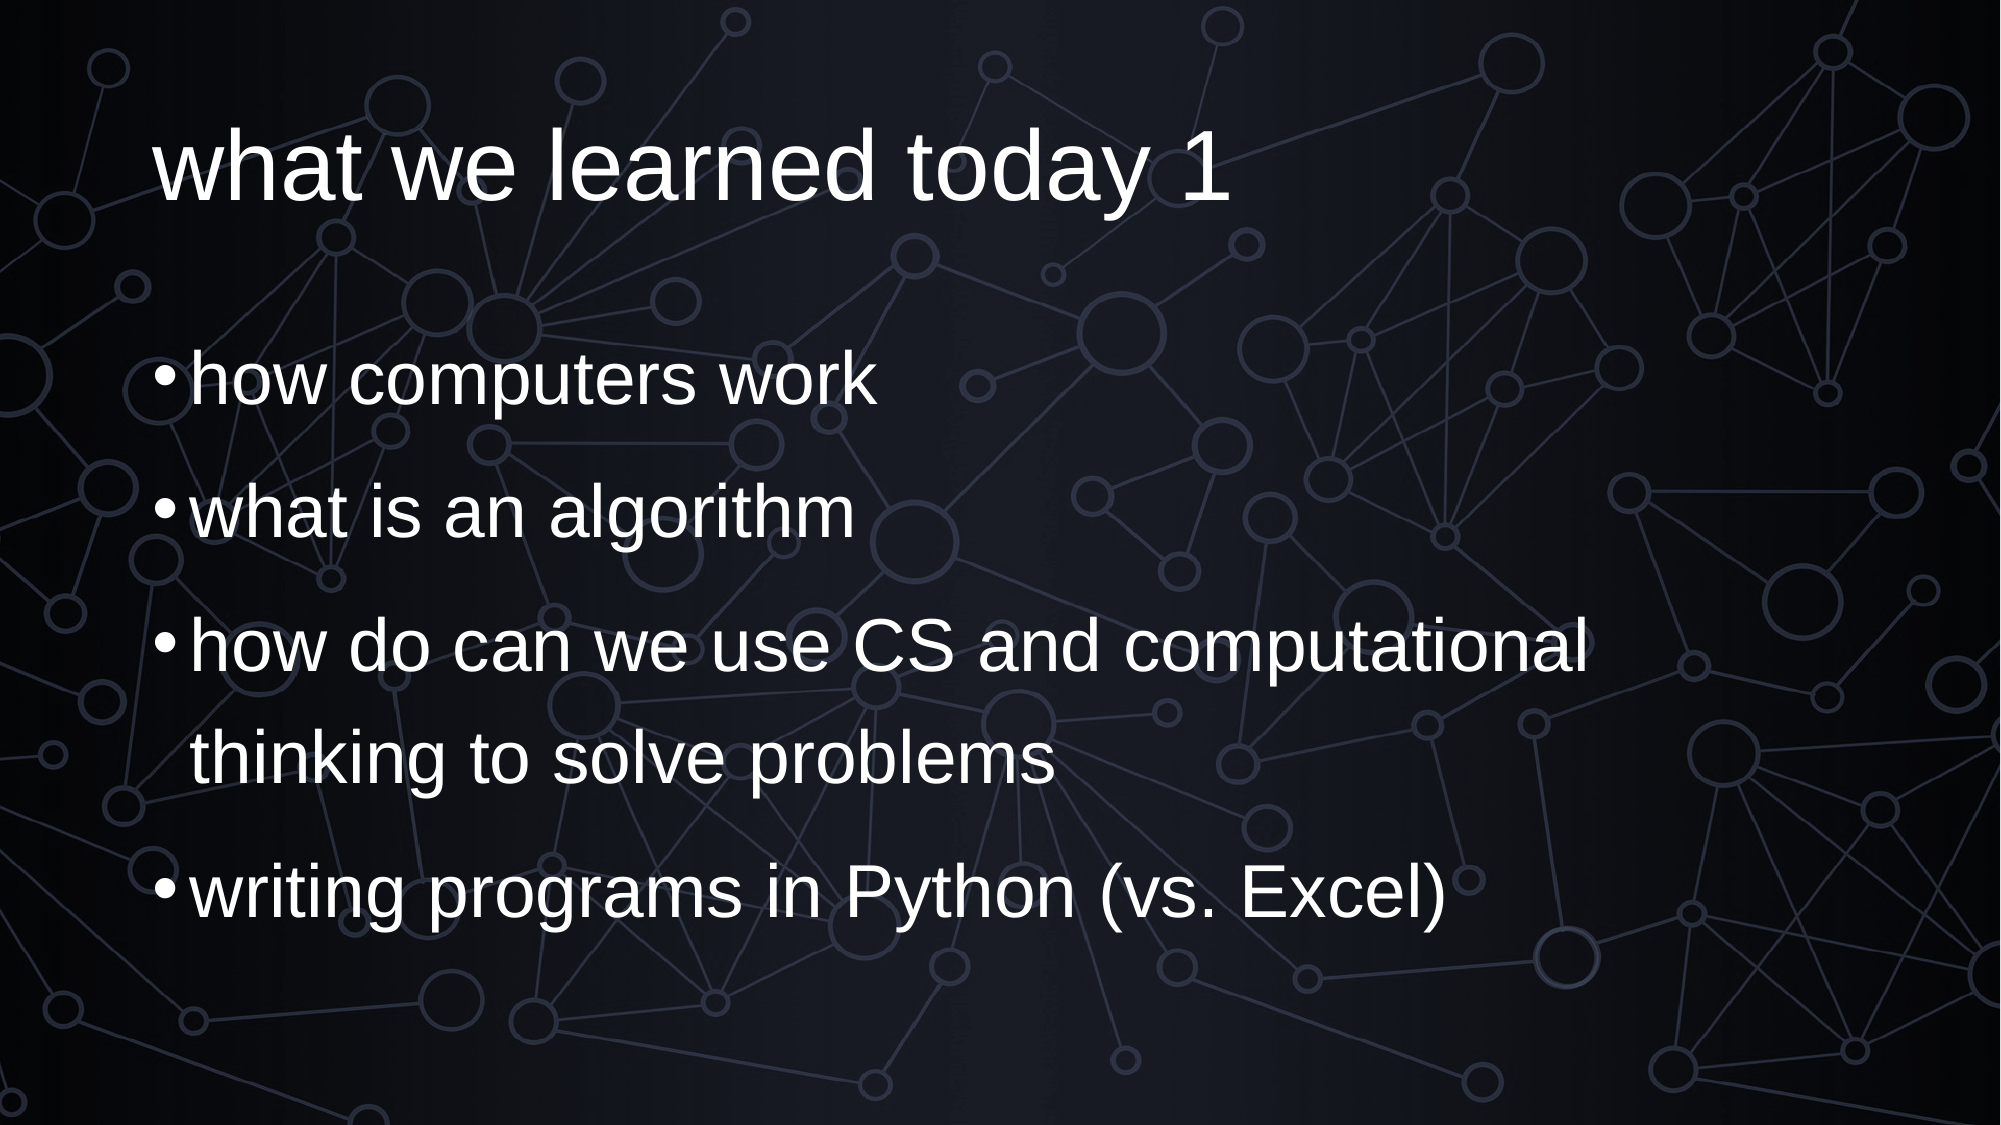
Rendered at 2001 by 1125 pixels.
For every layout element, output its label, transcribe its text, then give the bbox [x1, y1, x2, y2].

title what we learned today 1 [137, 59, 1863, 278]
list how computers work what is an algorithm how do can we use CS and computational thinking to solve problems writing programs in Python (vs. Excel) [137, 299, 1863, 1014]
